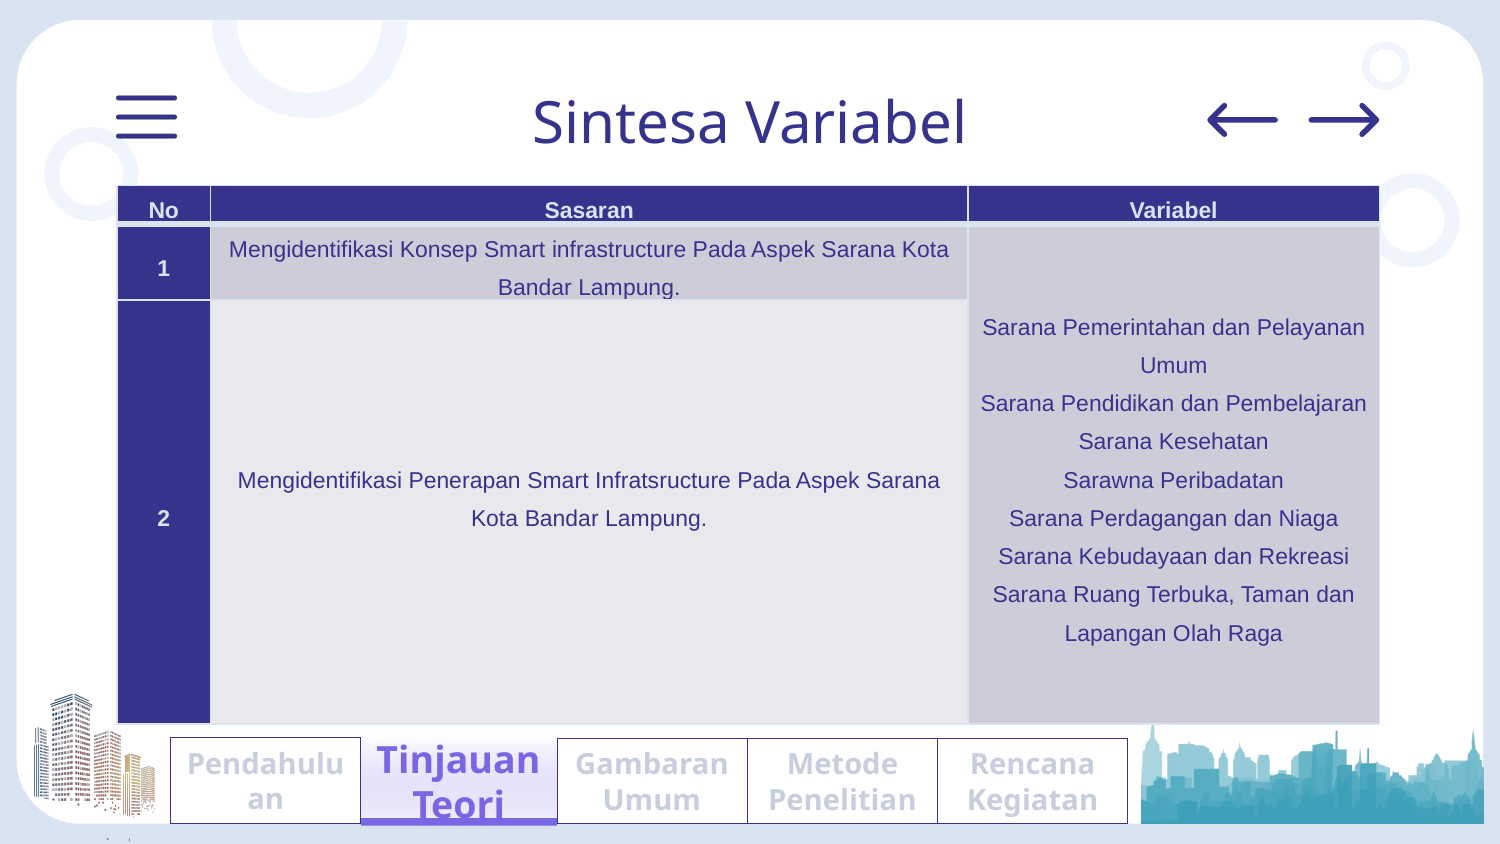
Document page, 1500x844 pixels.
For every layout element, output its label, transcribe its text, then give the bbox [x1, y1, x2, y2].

text_box Pendahuluan [170, 737, 361, 824]
text_box Gambaran Umum [557, 738, 747, 824]
text_box [1207, 102, 1278, 138]
table_cell 1 [118, 227, 210, 299]
table_header Variabel [969, 186, 1379, 221]
table_header Sasaran [211, 186, 967, 221]
table_cell Sarana Pemerintahan dan Pelayanan Umum Sarana Pendidikan dan Pembelajaran Sarana Kesehatan Sarawna Peribadatan Sarana Perdagangan dan Niaga Sarana Kebudayaan dan Rekreasi Sarana Ruang Terbuka, Taman dan Lapangan Olah Raga [969, 227, 1379, 723]
table_cell 2 [118, 301, 210, 723]
picture [33, 687, 157, 844]
text_box [360, 818, 557, 826]
text_box [1308, 102, 1380, 138]
table_cell Mengidentifikasi Konsep Smart infrastructure Pada Aspek Sarana Kota Bandar Lampung. [211, 227, 967, 299]
text_box Tinjauan Teori [361, 738, 557, 818]
picture [1141, 707, 1484, 824]
picture [116, 95, 177, 139]
text_box Rencana Kegiatan [937, 738, 1128, 824]
table_cell Mengidentifikasi Penerapan Smart Infratsructure Pada Aspek Sarana Kota Bandar Lampung. [211, 301, 967, 723]
title Sintesa Variabel [116, 72, 1383, 167]
table_header No [118, 186, 210, 221]
text_box Metode Penelitian [747, 738, 937, 824]
